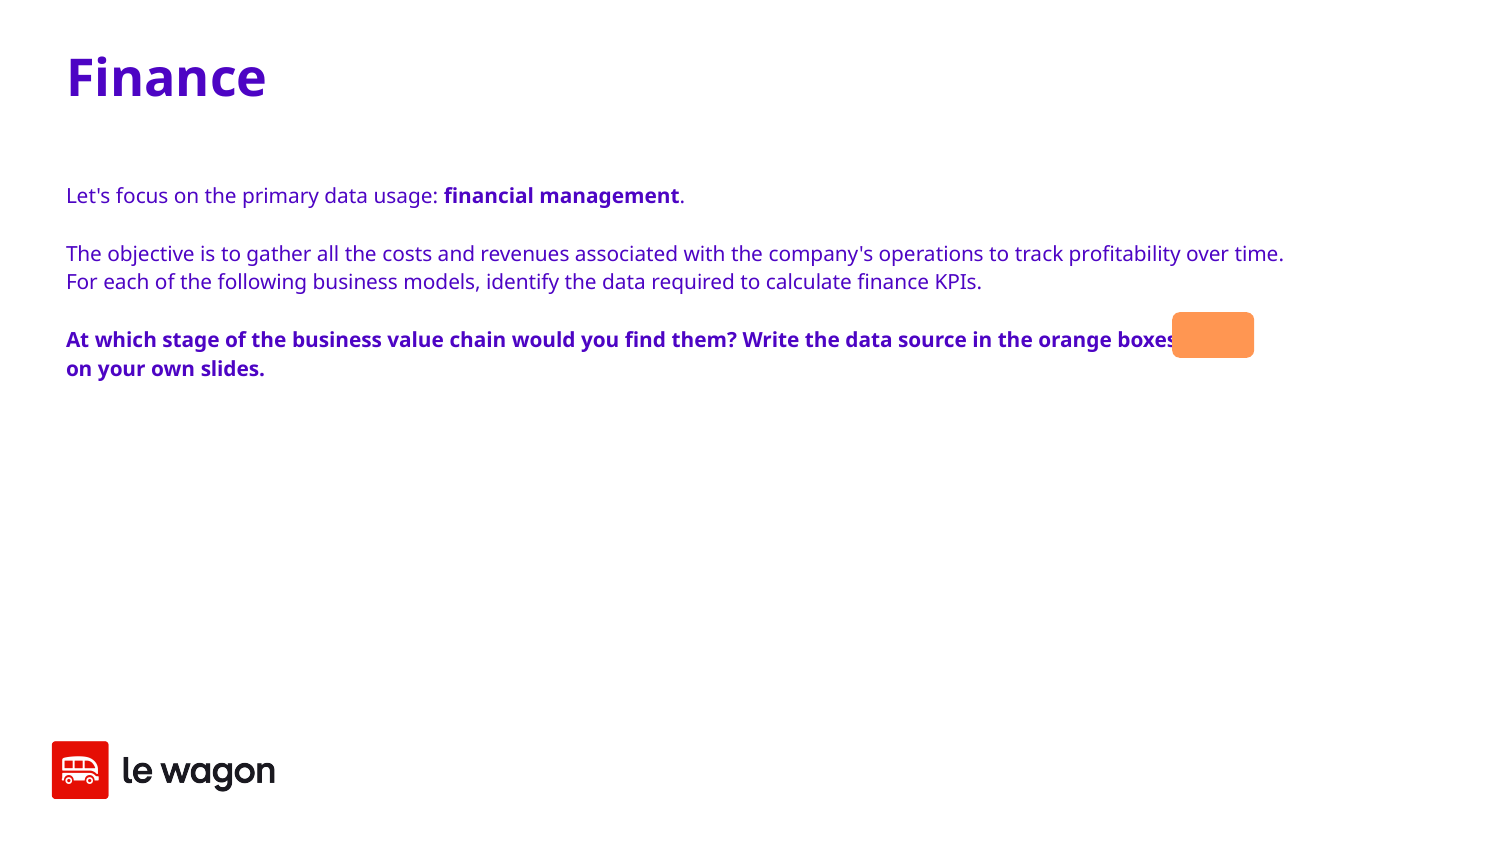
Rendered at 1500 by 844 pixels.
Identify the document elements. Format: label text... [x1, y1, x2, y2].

list Let's focus on the primary data usage: financial management. The objective is to gather all the costs and revenues associated with the company's operations to track profitability over time. For each of the following business models, identify the data required to calculate finance KPIs. At which stage of the business value chain would you find them? Write the data source in the orange boxes on your own slides. [51, 164, 1449, 725]
title Finance [51, 29, 1449, 124]
picture [51, 740, 275, 800]
text_box [1172, 312, 1255, 358]
